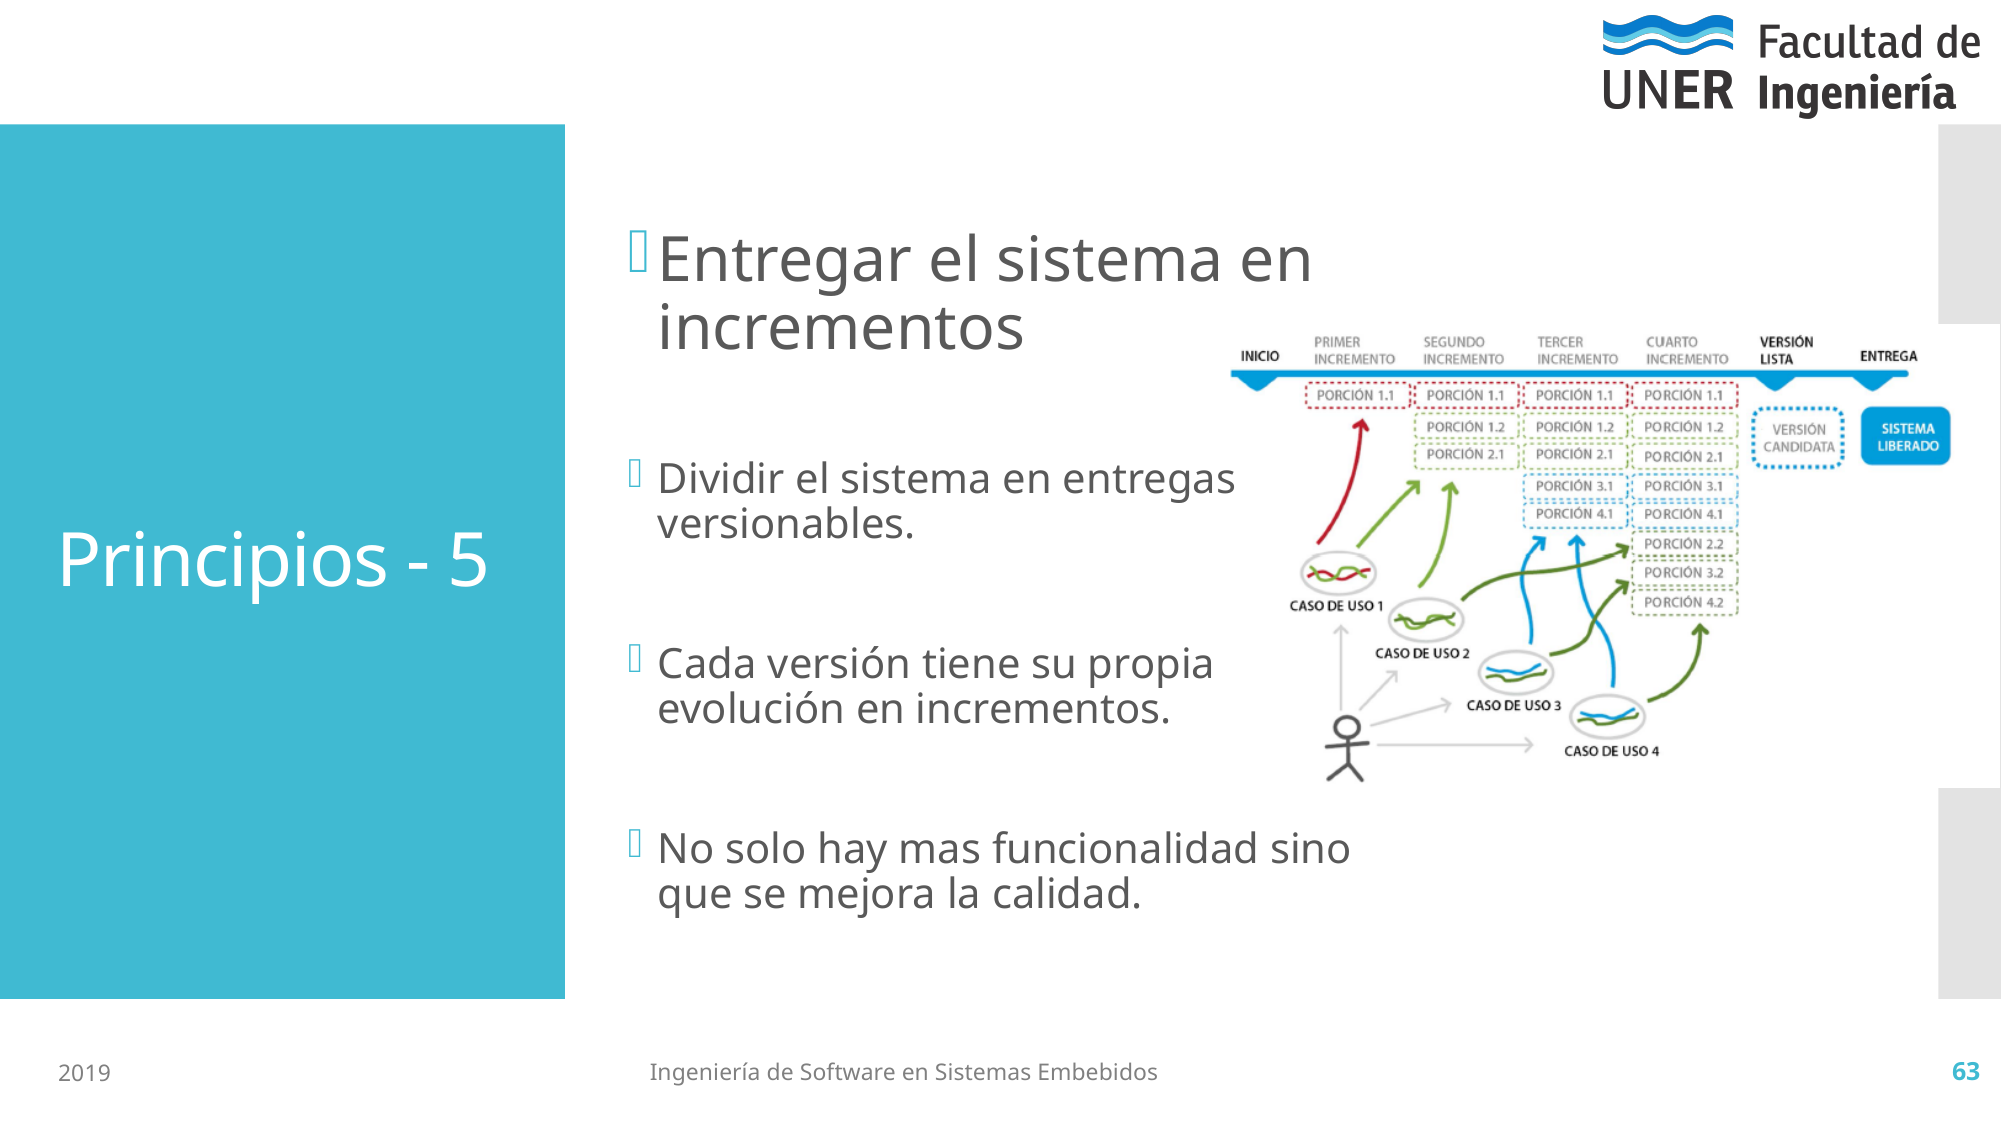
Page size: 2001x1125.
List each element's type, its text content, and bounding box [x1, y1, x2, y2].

list Entregar el sistema en incrementos Dividir el sistema en entregas versionables. Cada versión tiene su propia evolución en incrementos. No solo hay mas funcionalidad sino que se mejora la calidad. [612, 206, 1417, 940]
title Principios - 5 [41, 184, 525, 940]
picture [1191, 324, 2000, 788]
footer Ingeniería de Software en Sistemas Embebidos [634, 1042, 1605, 1103]
picture [1587, 0, 1996, 134]
slide_number 2019 [43, 1042, 493, 1103]
slide_number 63 [1744, 1042, 1996, 1103]
